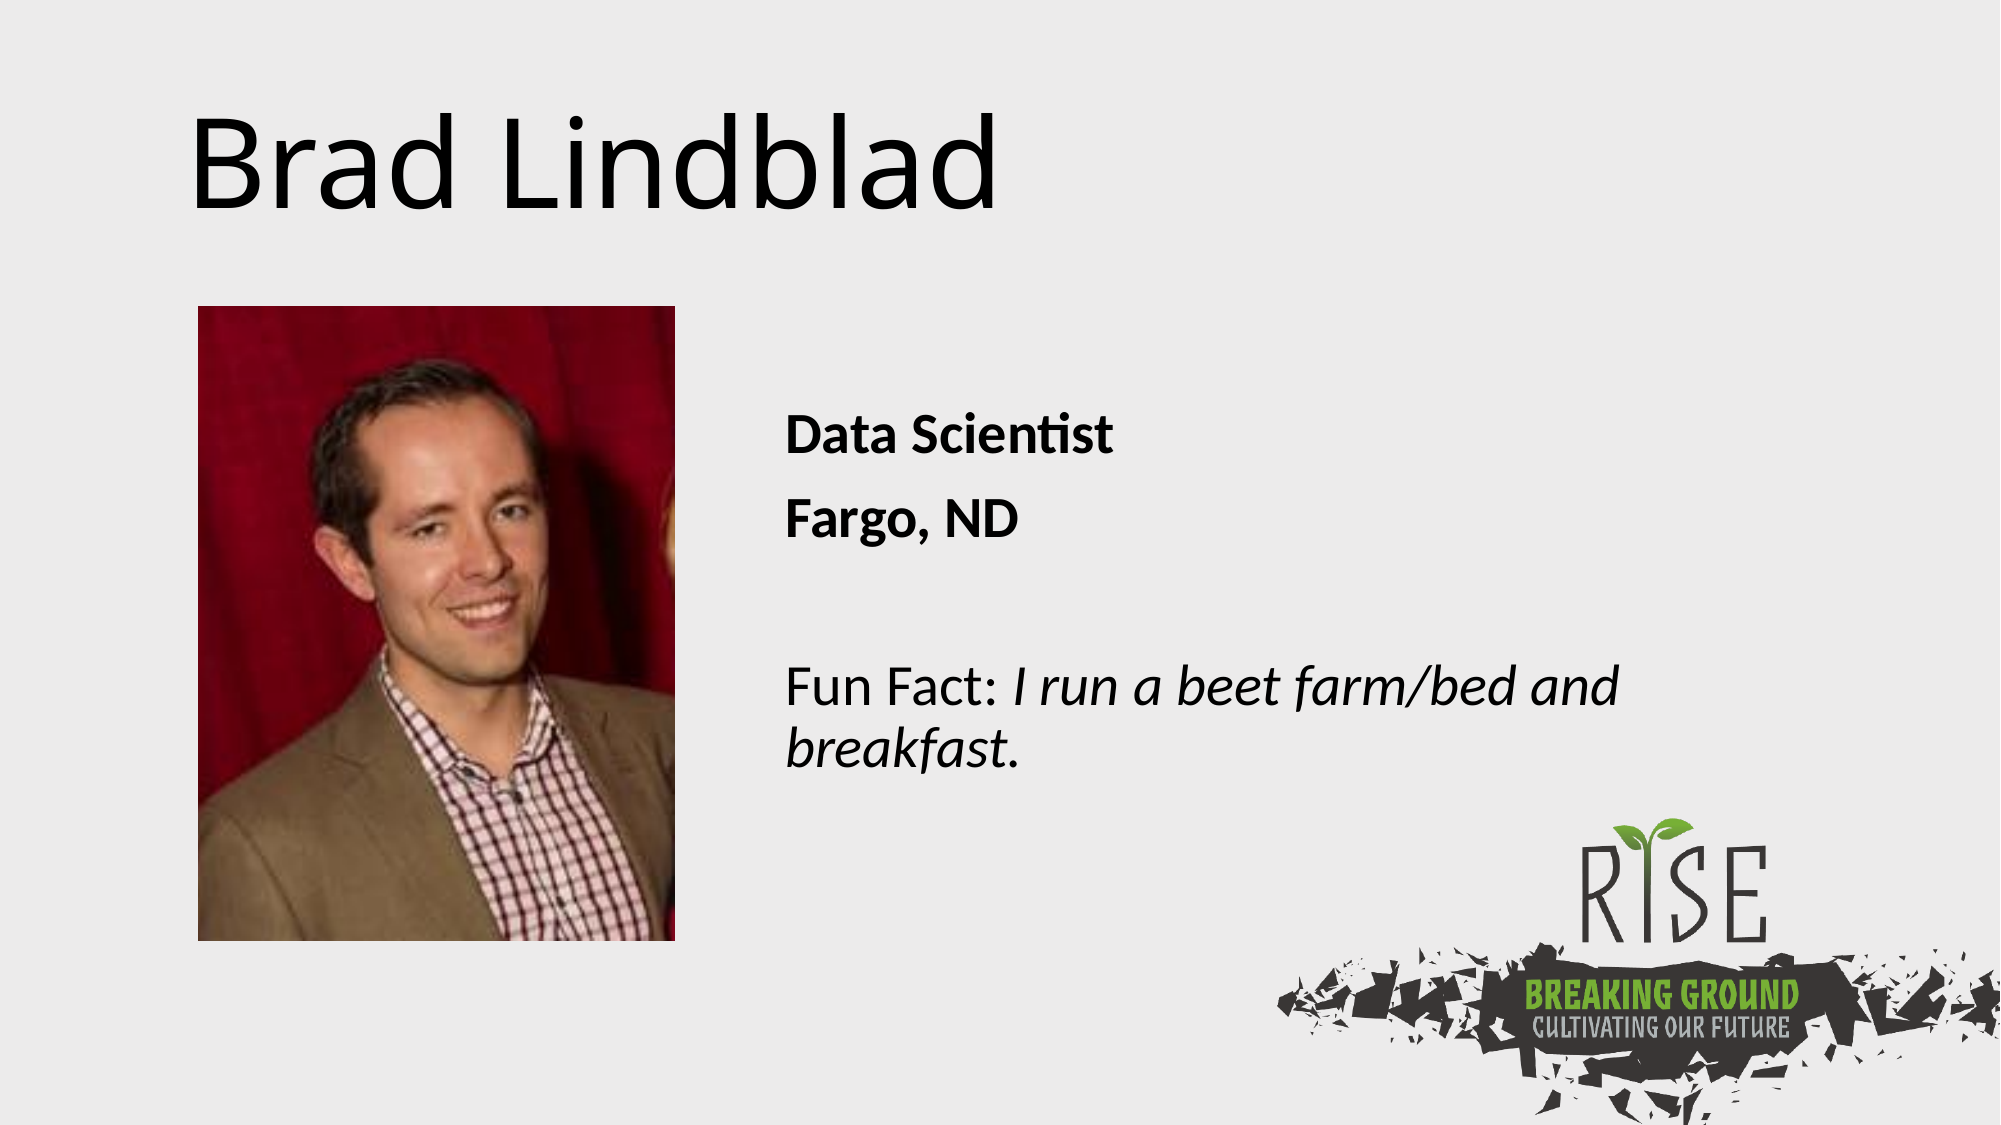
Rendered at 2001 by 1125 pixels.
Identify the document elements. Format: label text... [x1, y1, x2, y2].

title Brad Lindblad [137, 59, 1863, 278]
picture [198, 306, 675, 941]
picture [1253, 798, 2000, 1125]
list Data Scientist Fargo, ND Fun Fact: I run a beet farm/bed and breakfast. [769, 395, 1725, 709]
